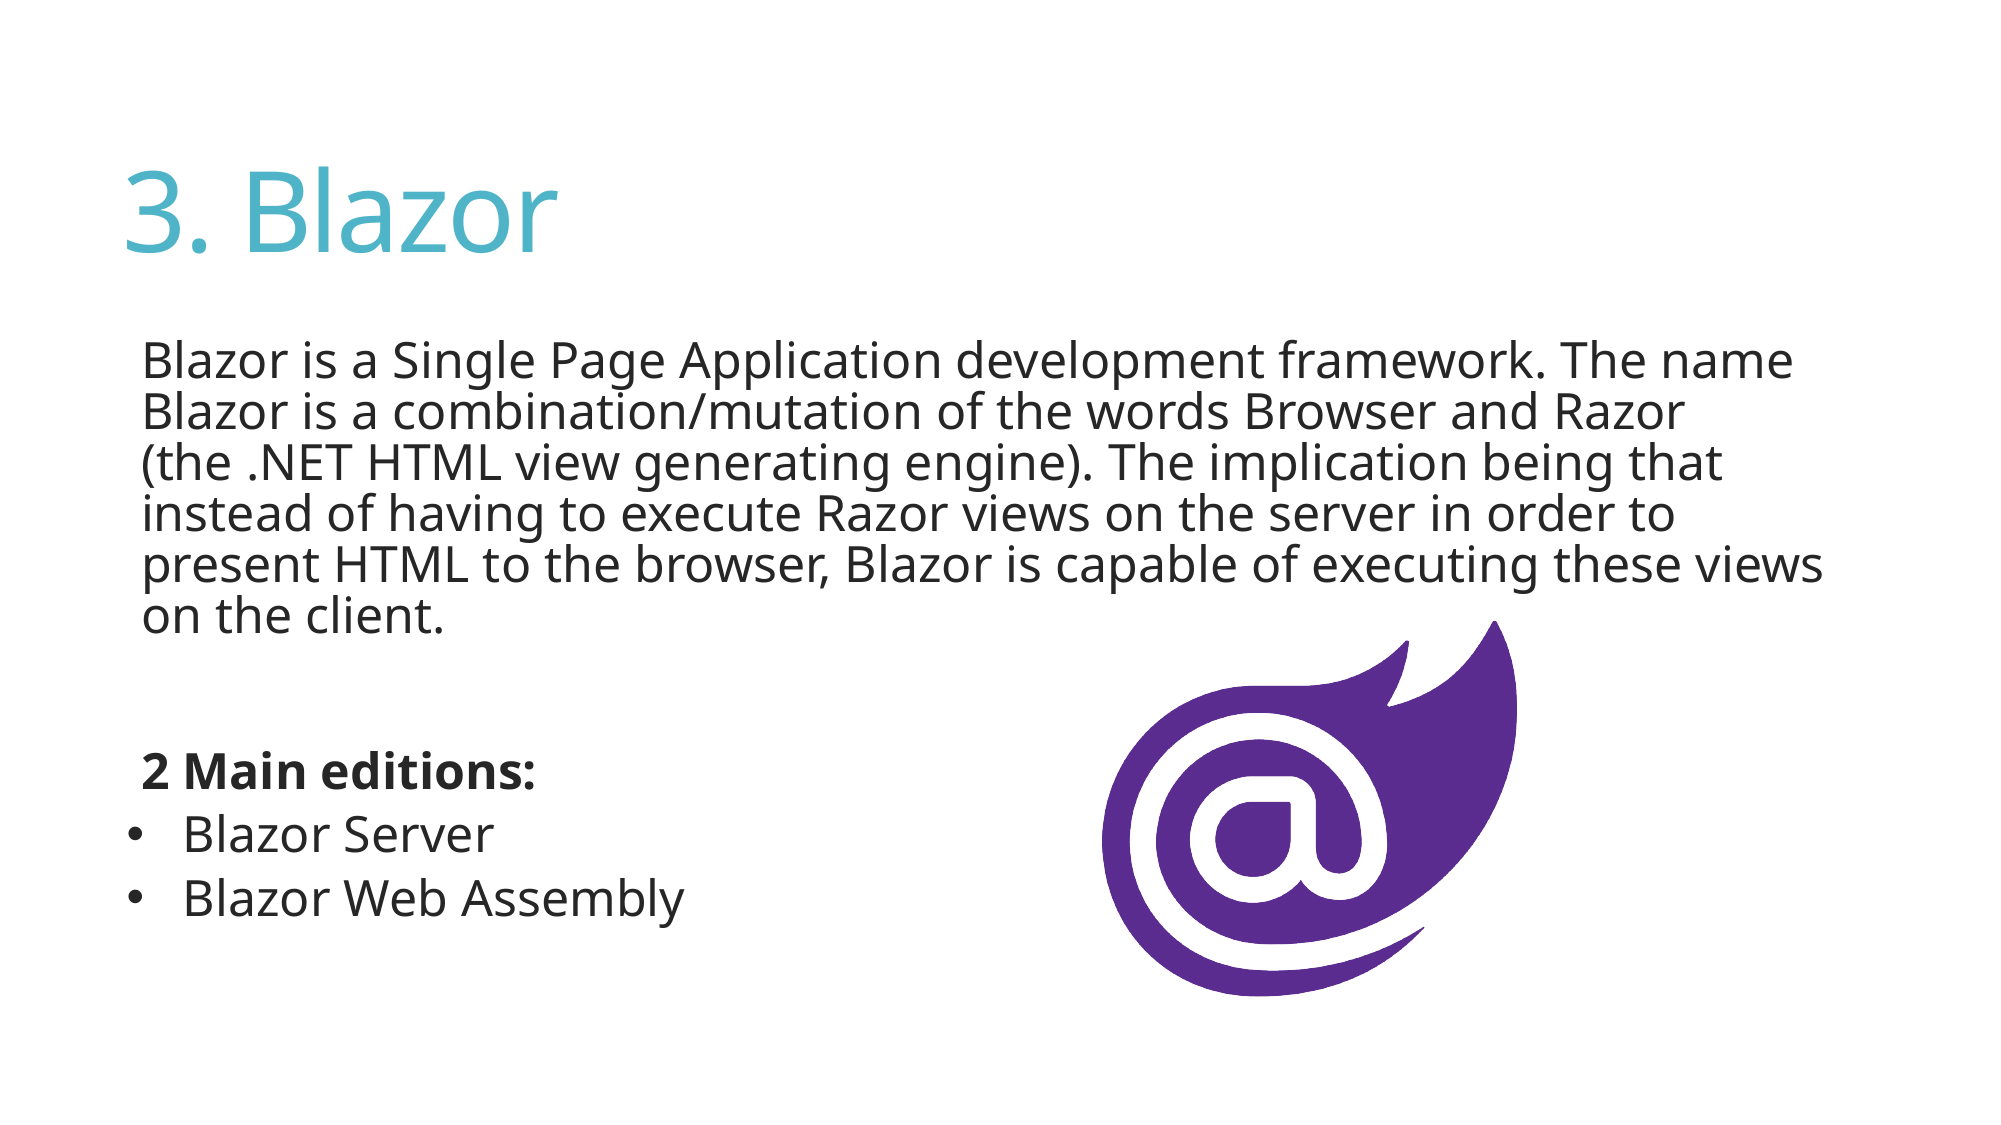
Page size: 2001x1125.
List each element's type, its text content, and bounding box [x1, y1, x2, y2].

picture [1102, 601, 1517, 1016]
list Blazor is a Single Page Application development framework. The name Blazor is a combination/mutation of the words Browser and Razor (the .NET HTML view generating engine). The implication being that instead of having to execute Razor views on the server in order to present HTML to the browser, Blazor is capable of executing these views on the client. 2 Main editions: Blazor Server Blazor Web Assembly [111, 329, 1876, 948]
title 3. Blazor [107, 81, 1875, 354]
